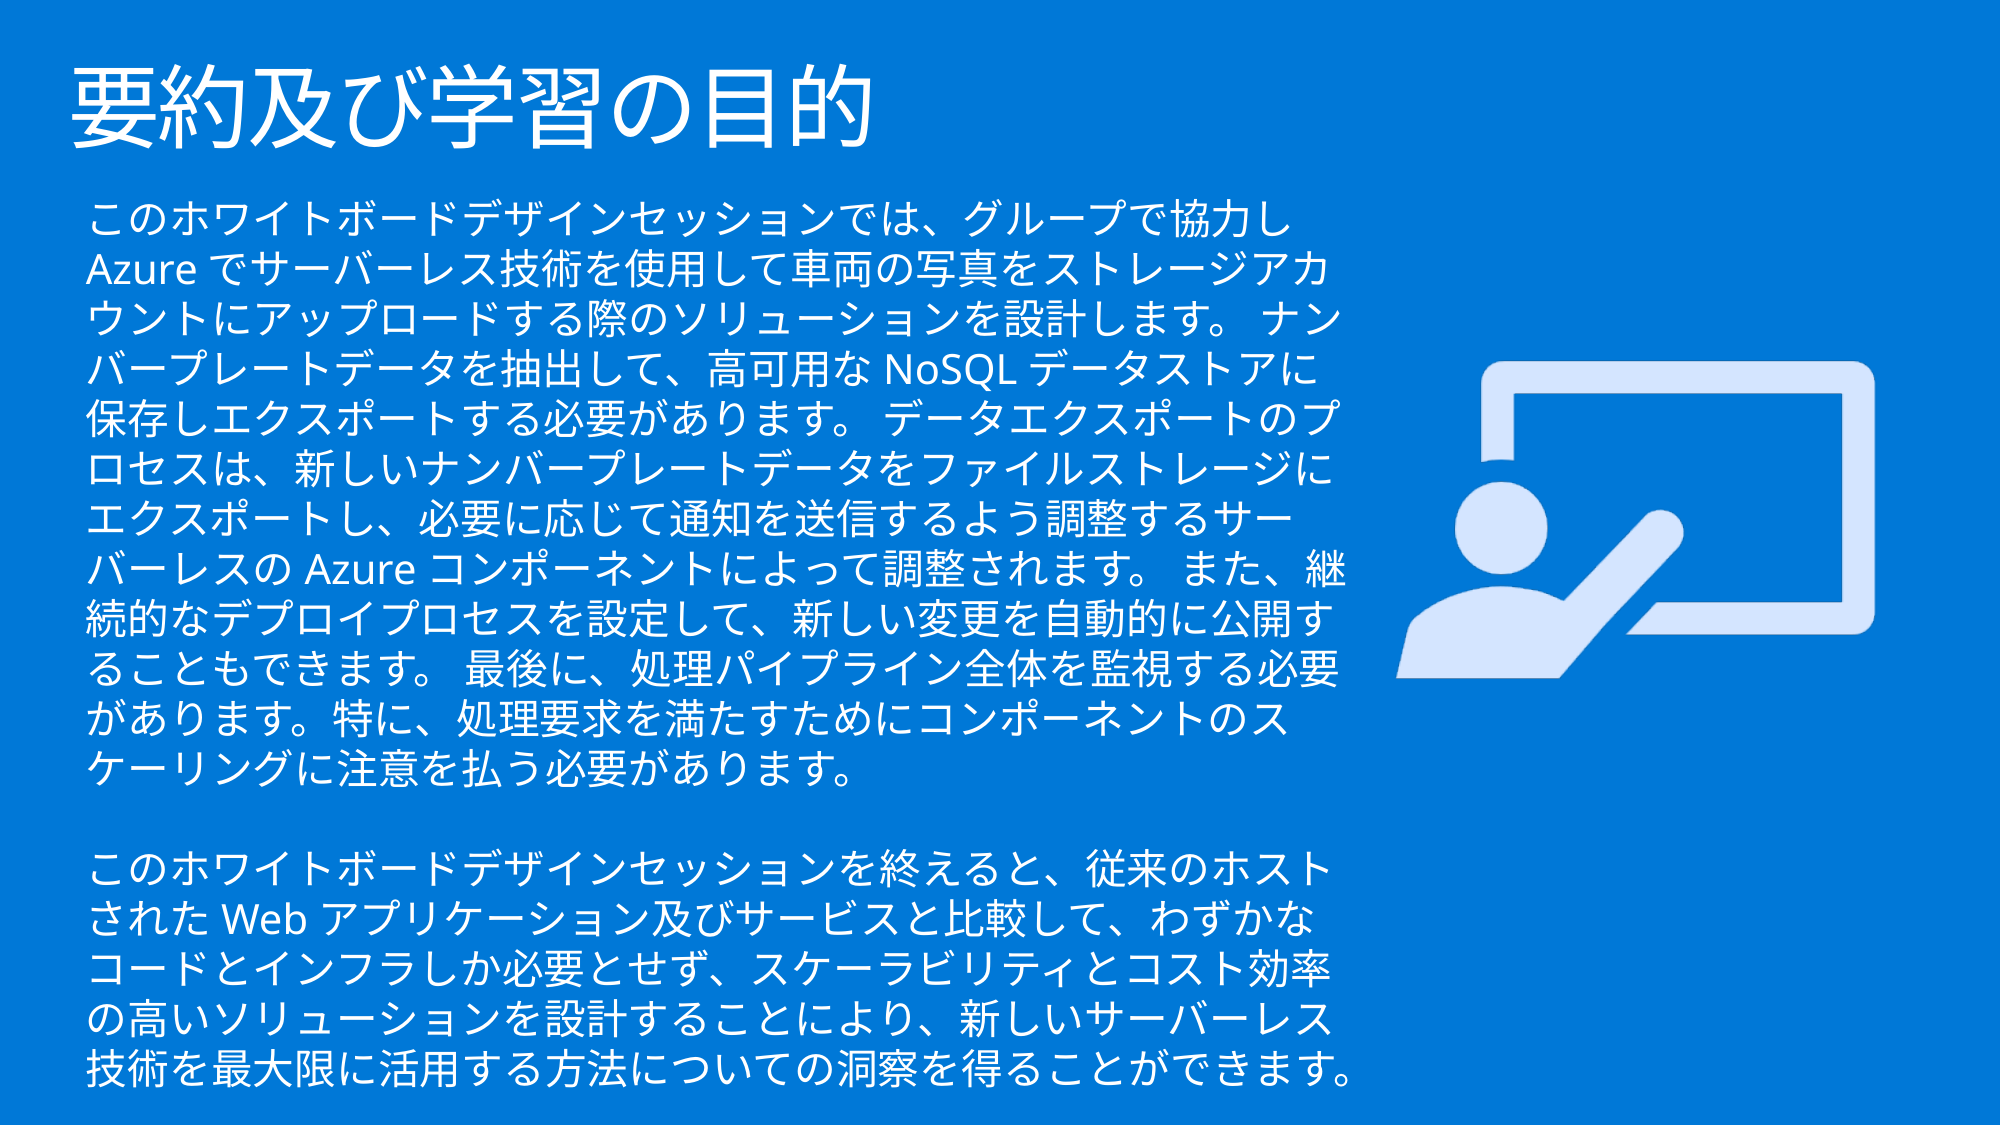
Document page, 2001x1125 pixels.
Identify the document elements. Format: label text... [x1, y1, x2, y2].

title 要約及び学習の目的 [44, 47, 1957, 196]
picture [1372, 256, 1899, 783]
text_box このホワイトボードデザインセッションでは、グループで協力しAzureでサーバーレス技術を使用して車両の写真をストレージアカウントにアップロードする際のソリューションを設計します。 ナンバープレートデータを抽出して、高可用なNoSQLデータストアに保存しエクスポートする必要があります。 データエクスポートのプロセスは、新しいナンバープレートデータをファイルストレージにエクスポートし、必要に応じて通知を送信するよう調整するサーバーレスのAzureコンポーネントによって調整されます。 また、継続的なデプロイプロセスを設定して、新しい変更を自動的に公開することもできます。 最後に、処理パイプライン全体を監視する必要があります。特に、処理要求を満たすためにコンポーネントのスケーリングに注意を払う必要があります。 このホワイトボードデザインセッションを終えると、従来のホストされたWebアプリケーション及びサービスと比較して、わずかなコードとインフラしか必要とせず、スケーラビリティとコスト効率の高いソリューションを設計することにより、新しいサーバーレス技術を最大限に活用する方法についての洞察を得ることができます。 [55, 168, 1389, 1117]
